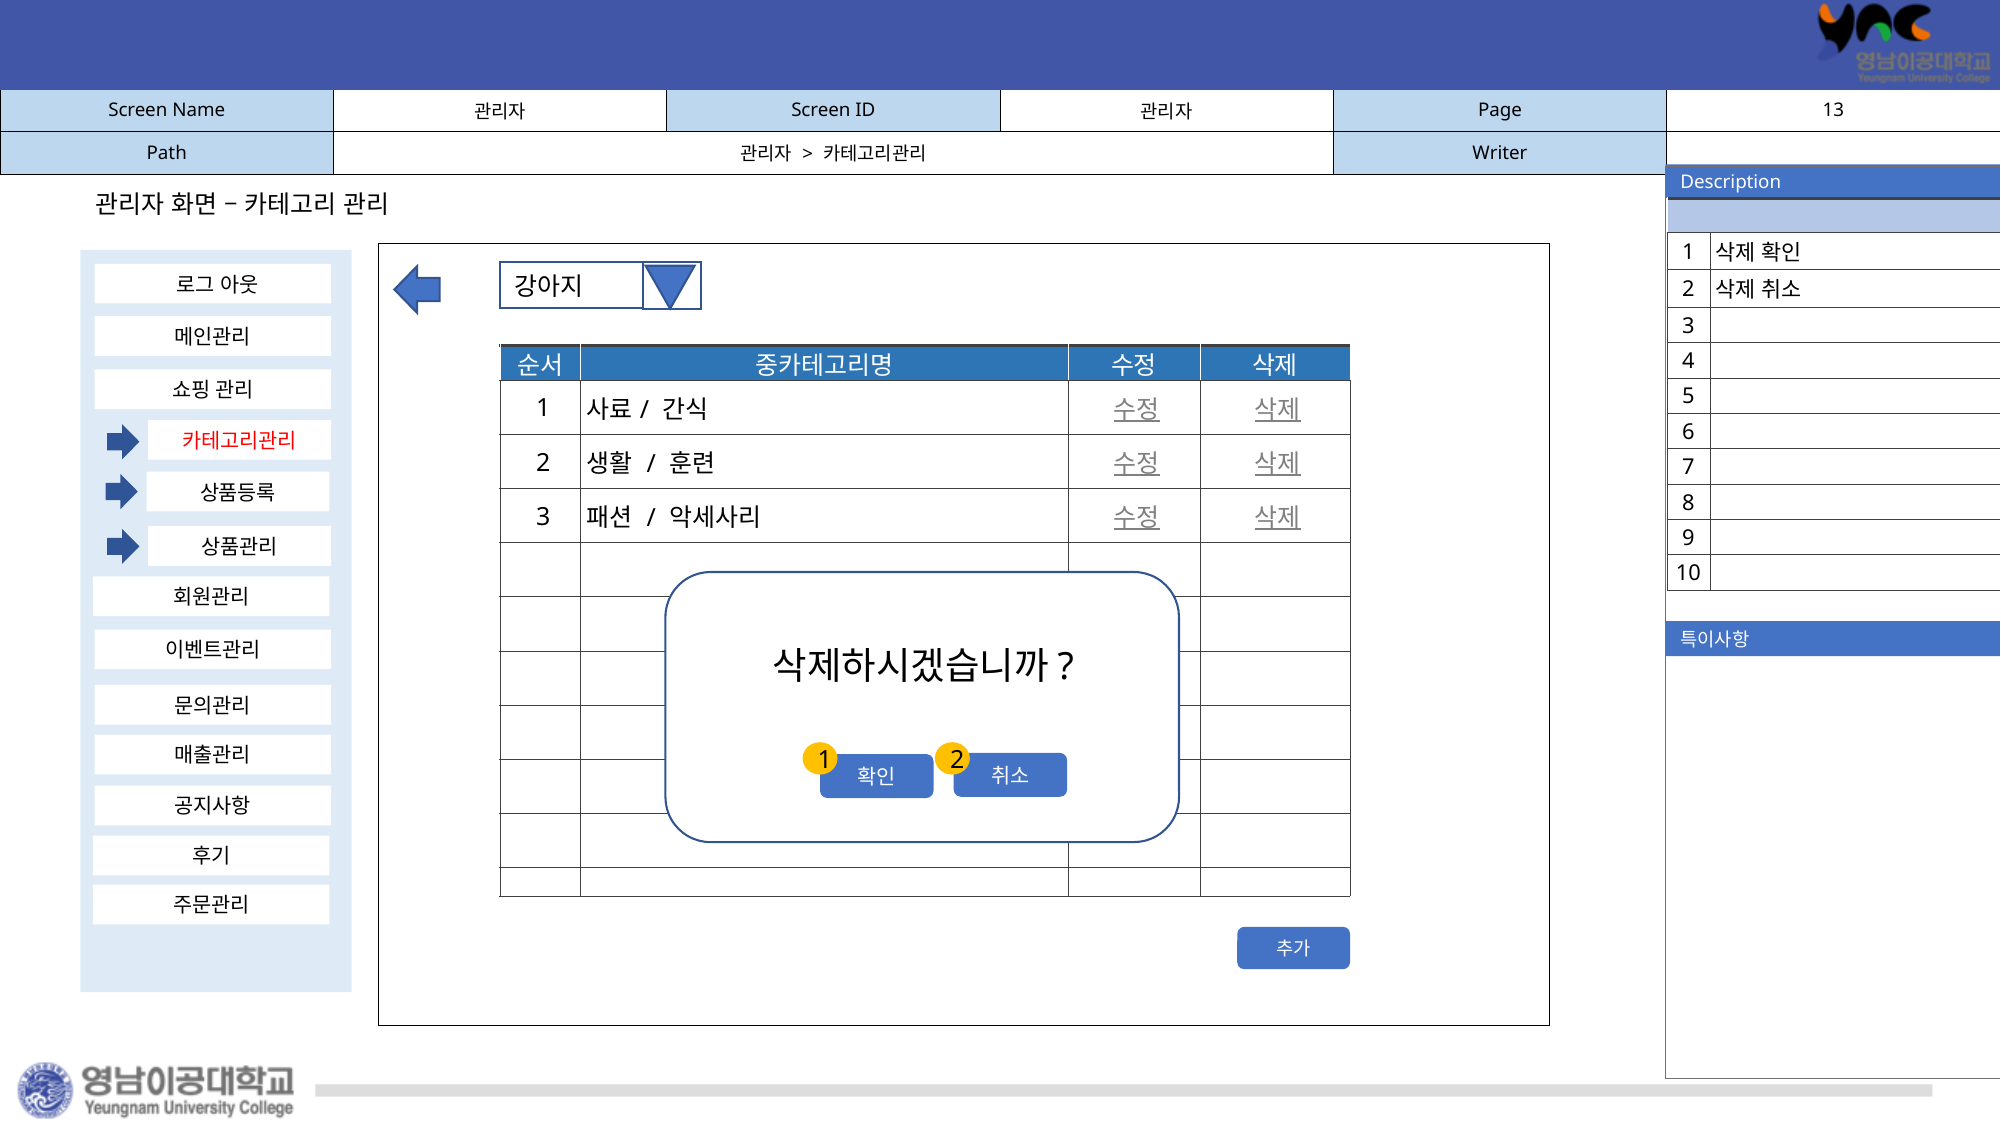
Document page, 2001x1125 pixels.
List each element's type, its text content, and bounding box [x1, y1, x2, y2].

table_header 순서 [501, 347, 580, 380]
table_cell 패션 / 악세사리 [581, 489, 1068, 542]
table_cell [1201, 652, 1350, 705]
table_header Screen ID [667, 90, 1000, 131]
text_box [664, 570, 1181, 844]
table_header Screen Name [1, 90, 333, 131]
table_header 13 [1667, 90, 2000, 131]
text_box [378, 242, 1551, 1026]
table_header 관리자 [334, 90, 666, 131]
table_cell 사료/ 간식 [581, 381, 1068, 434]
table_cell [1181, 652, 1200, 705]
text_box 확인 [819, 753, 935, 800]
table_header 중카테고리명 [581, 347, 1068, 380]
table_cell [581, 706, 664, 759]
table_cell [1069, 868, 1200, 896]
table_header 수정 [1069, 347, 1200, 380]
table_cell [1069, 543, 1200, 596]
table_cell 삭제 [1201, 381, 1350, 434]
text_box 추가 [1236, 925, 1352, 971]
table_cell [1201, 868, 1350, 896]
table_cell [501, 706, 580, 759]
text_box 삭제하시겠습니까? [757, 634, 1129, 695]
table_cell [501, 814, 580, 867]
table_cell [581, 652, 664, 705]
table_header 관리자 [1001, 90, 1333, 131]
table_header Page [1334, 90, 1666, 131]
table_cell [581, 543, 1068, 596]
table_cell 삭제 [1201, 435, 1350, 488]
table_cell [1181, 706, 1200, 759]
table_cell 수정 [1069, 381, 1200, 434]
table_cell 삭제 [1201, 489, 1350, 542]
table_cell [1176, 597, 1200, 651]
table_cell [1201, 543, 1350, 596]
table_cell 관리자 > 카테고리관리 [334, 132, 1333, 174]
text_box 강아지 [499, 261, 642, 309]
table_cell [501, 543, 580, 596]
text_box [642, 261, 702, 310]
table_cell [1069, 814, 1200, 867]
text_box [1666, 165, 2000, 1058]
text_box 관리자 화면 – 카테고리 관리 [80, 181, 820, 227]
table_cell [581, 814, 1068, 867]
text_box 취소 [952, 751, 1069, 798]
table_cell [1201, 814, 1350, 867]
table_cell [1667, 132, 2000, 163]
text_box 2 [933, 741, 971, 776]
table_cell [1201, 760, 1350, 813]
table_cell [581, 868, 1068, 896]
table_cell [501, 868, 580, 896]
table_cell [501, 597, 580, 651]
table_cell [501, 760, 580, 813]
table_cell 2 [501, 435, 580, 488]
picture [1, 1058, 2000, 1125]
table_cell Writer [1334, 132, 1666, 174]
table_cell [1178, 760, 1200, 813]
picture [0, 0, 2000, 90]
text_box 1 [801, 741, 839, 776]
table_cell 수정 [1069, 435, 1200, 488]
table_cell 생활 / 훈련 [581, 435, 1068, 488]
table_cell [501, 652, 580, 705]
table_cell 3 [501, 489, 580, 542]
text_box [80, 249, 352, 993]
table_cell [581, 597, 668, 651]
table_cell [1201, 597, 1350, 651]
table_cell 1 [501, 381, 580, 434]
table_cell Path [1, 132, 333, 174]
table_cell 수정 [1069, 489, 1200, 542]
table_header 삭제 [1201, 347, 1350, 380]
table_cell [581, 760, 666, 813]
text_box [643, 264, 697, 311]
table_cell [1201, 706, 1350, 759]
